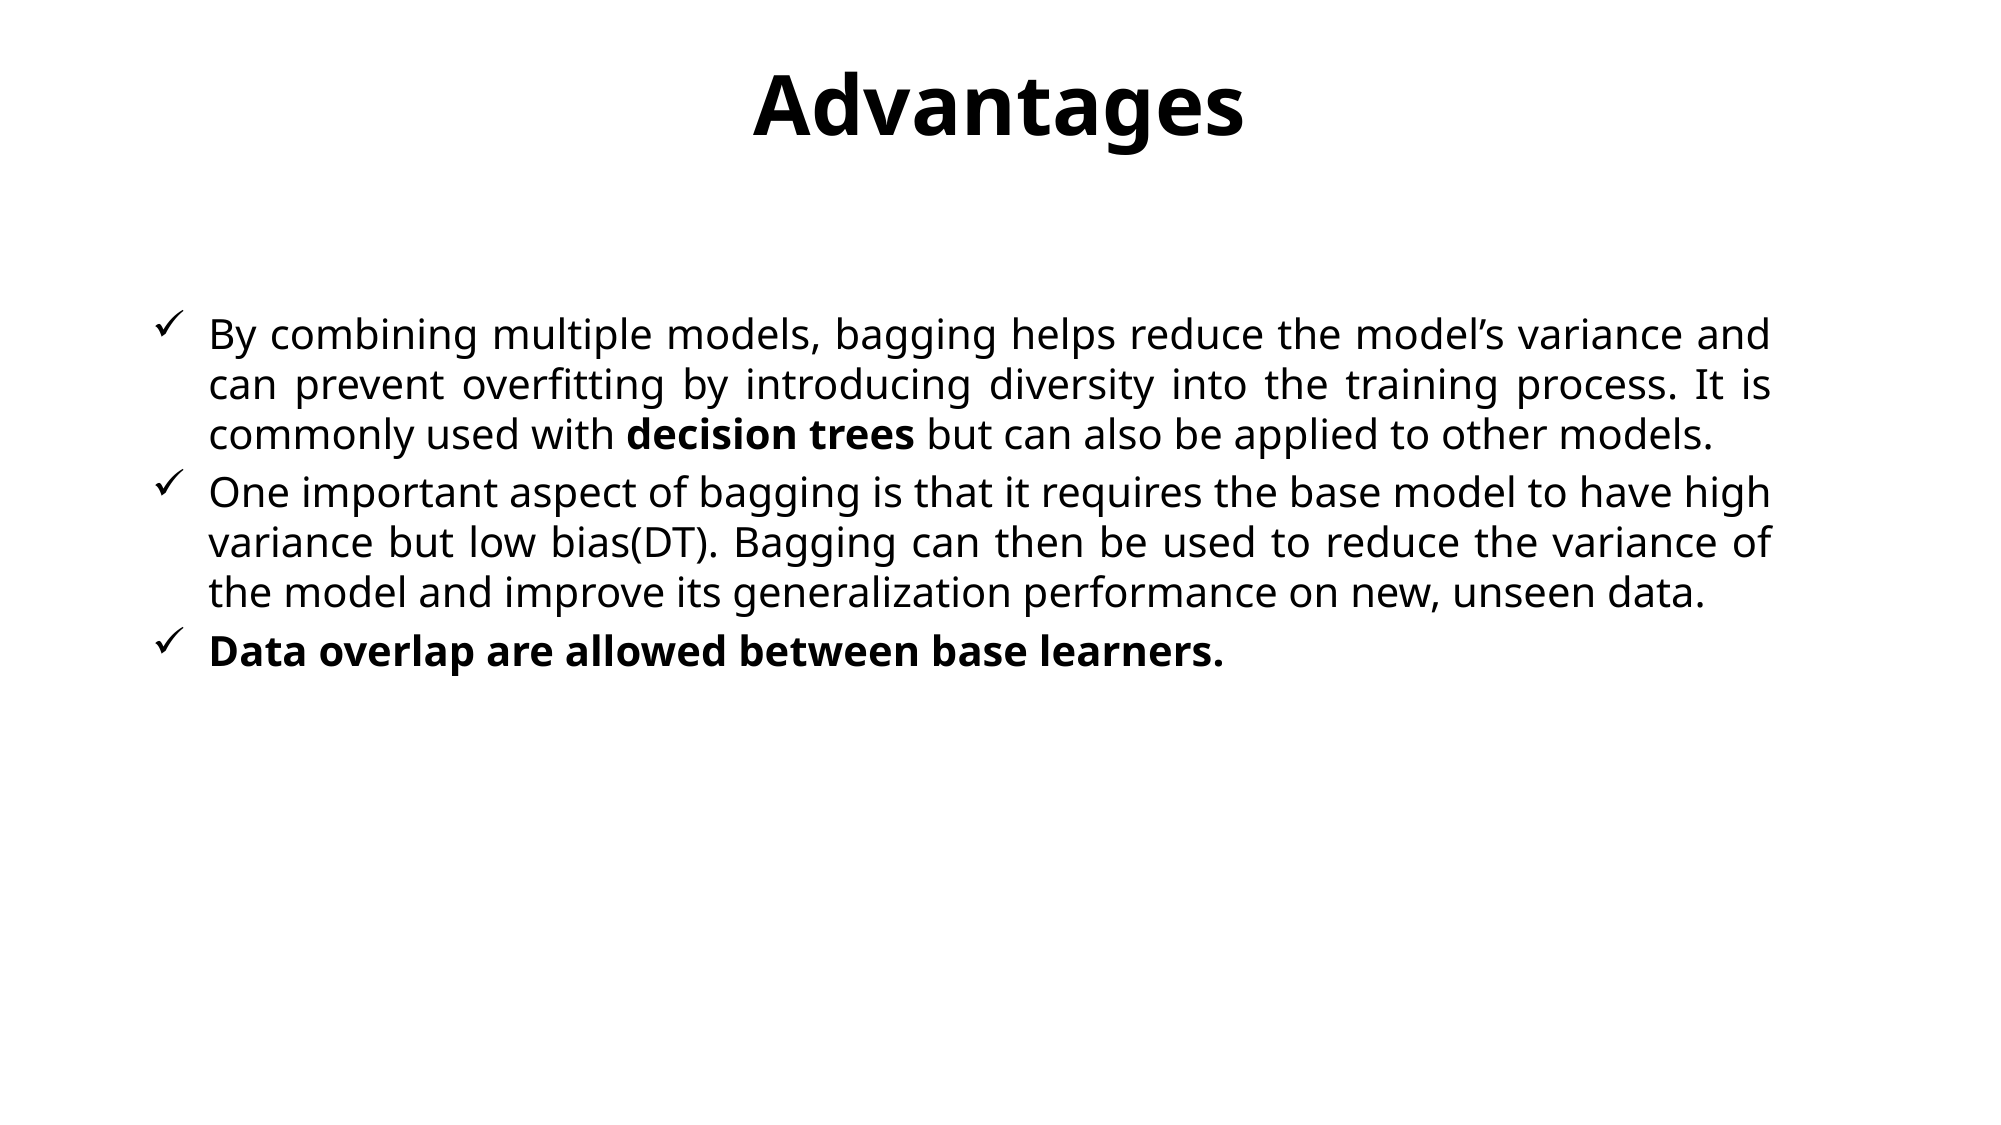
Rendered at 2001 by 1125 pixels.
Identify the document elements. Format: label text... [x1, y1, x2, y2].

title Advantages [99, 45, 1900, 233]
list By combining multiple models, bagging helps reduce the model’s variance and can prevent overfitting by introducing diversity into the training process. It is commonly used with decision trees but can also be applied to other models. One important aspect of bagging is that it requires the base model to have high variance but low bias(DT). Bagging can then be used to reduce the variance of the model and improve its generalization performance on new, unseen data. Data overlap are allowed between base learners. [137, 299, 1788, 925]
